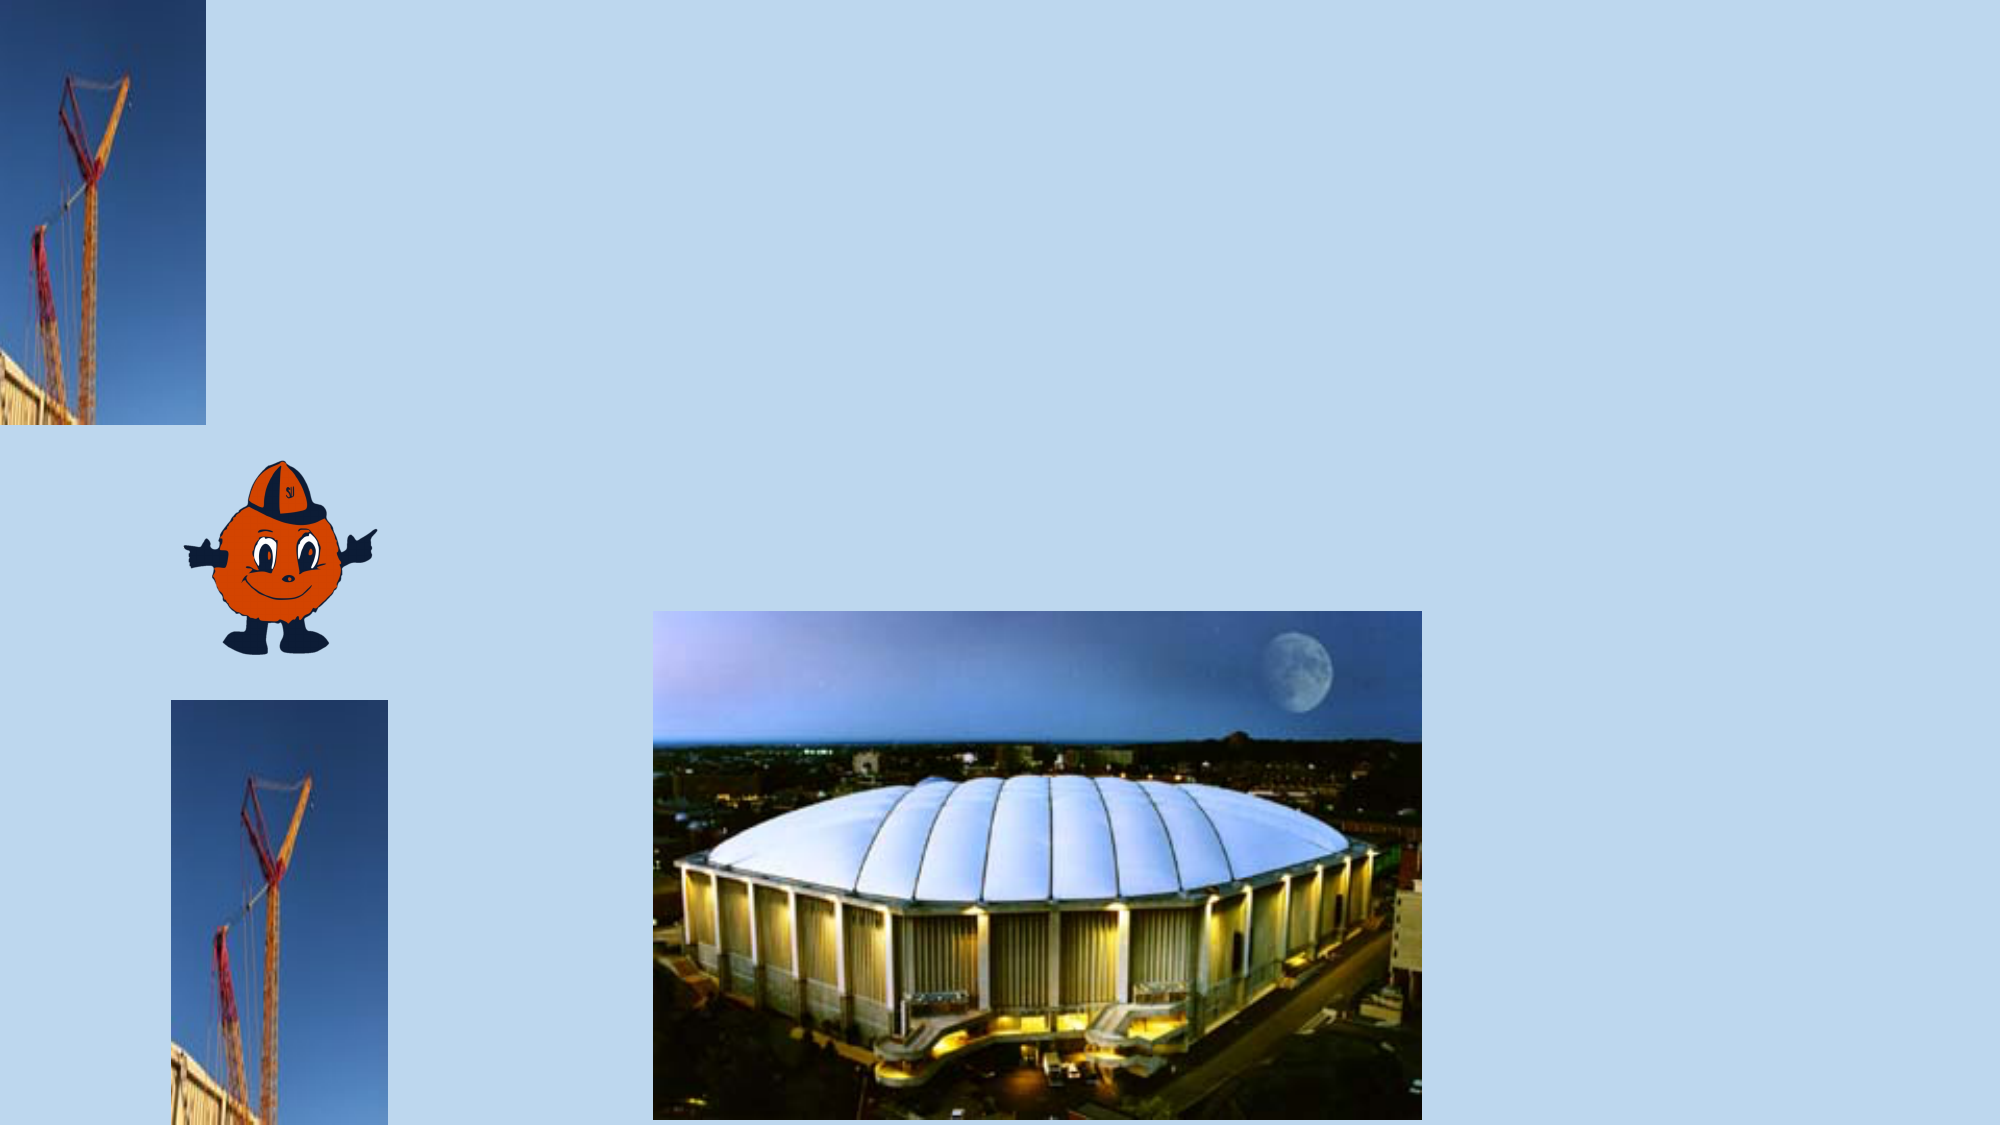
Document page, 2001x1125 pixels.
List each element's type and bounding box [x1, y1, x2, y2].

picture [174, 451, 387, 674]
text_box [0, 0, 1422, 1125]
